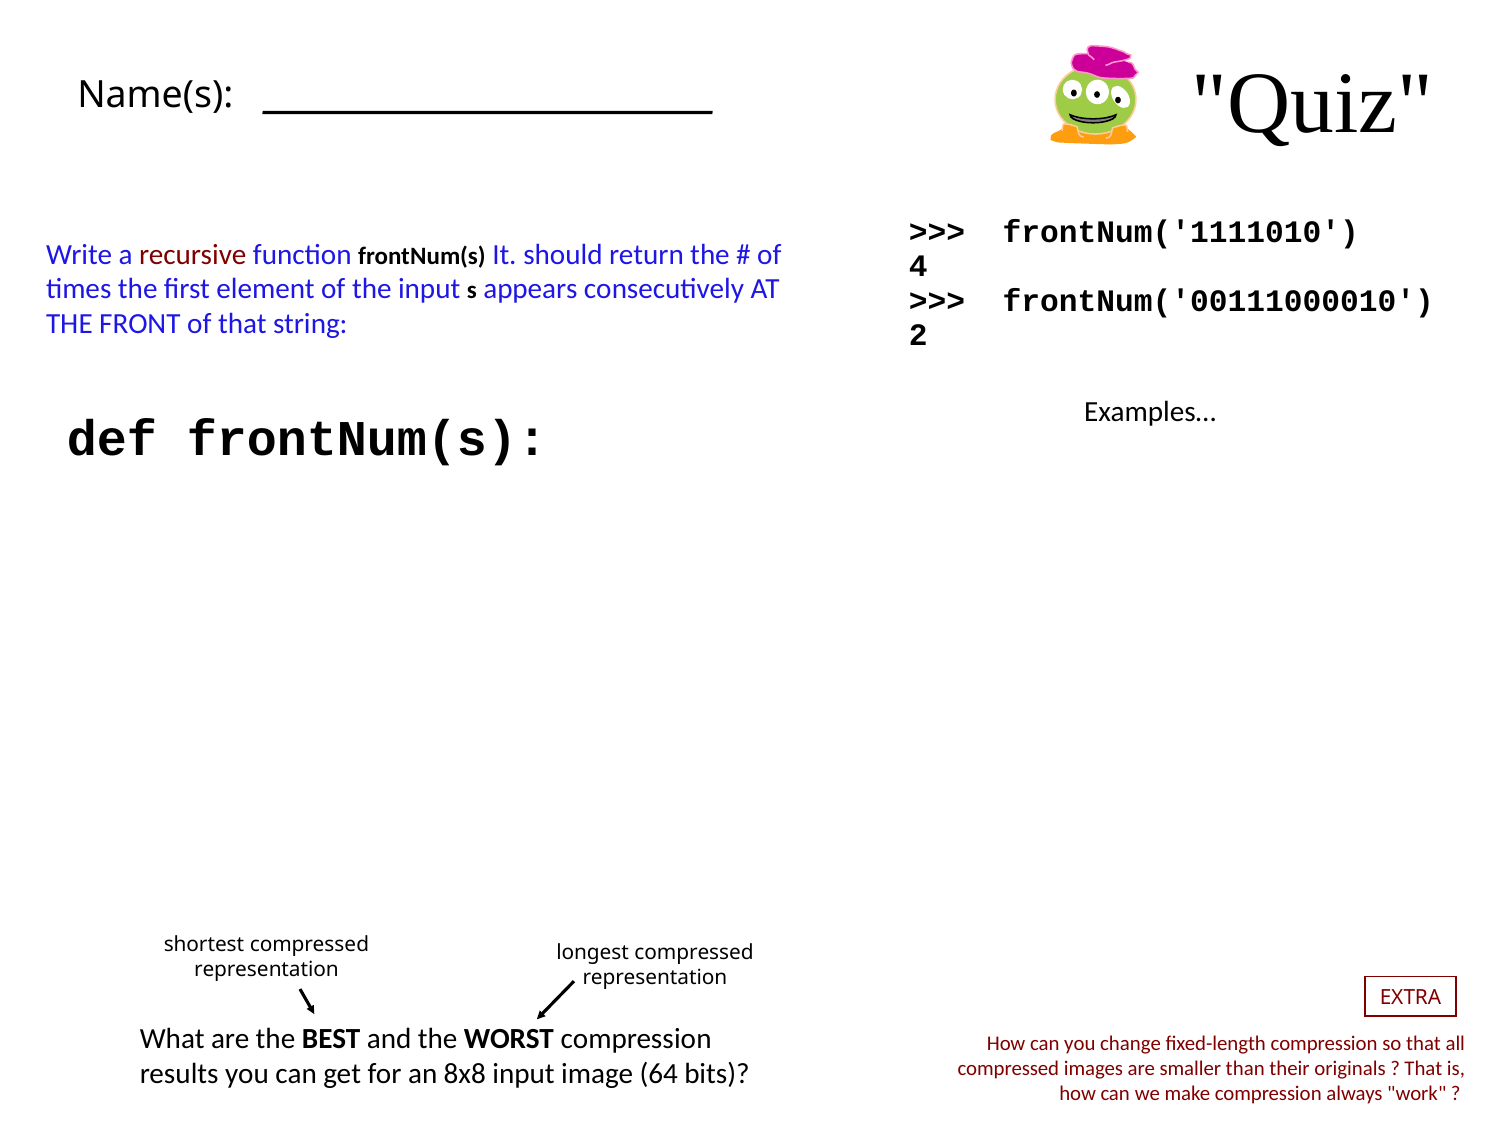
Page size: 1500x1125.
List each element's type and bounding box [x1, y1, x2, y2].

text_box [141, 922, 392, 988]
text_box [62, 62, 713, 123]
text_box [937, 1022, 1481, 1112]
text_box [125, 931, 797, 1098]
text_box [1050, 384, 1251, 435]
text_box [1162, 37, 1463, 158]
text_box [31, 227, 844, 348]
text_box [894, 220, 1475, 357]
text_box [52, 398, 628, 474]
text_box [1364, 976, 1457, 1016]
text_box [1051, 45, 1139, 145]
